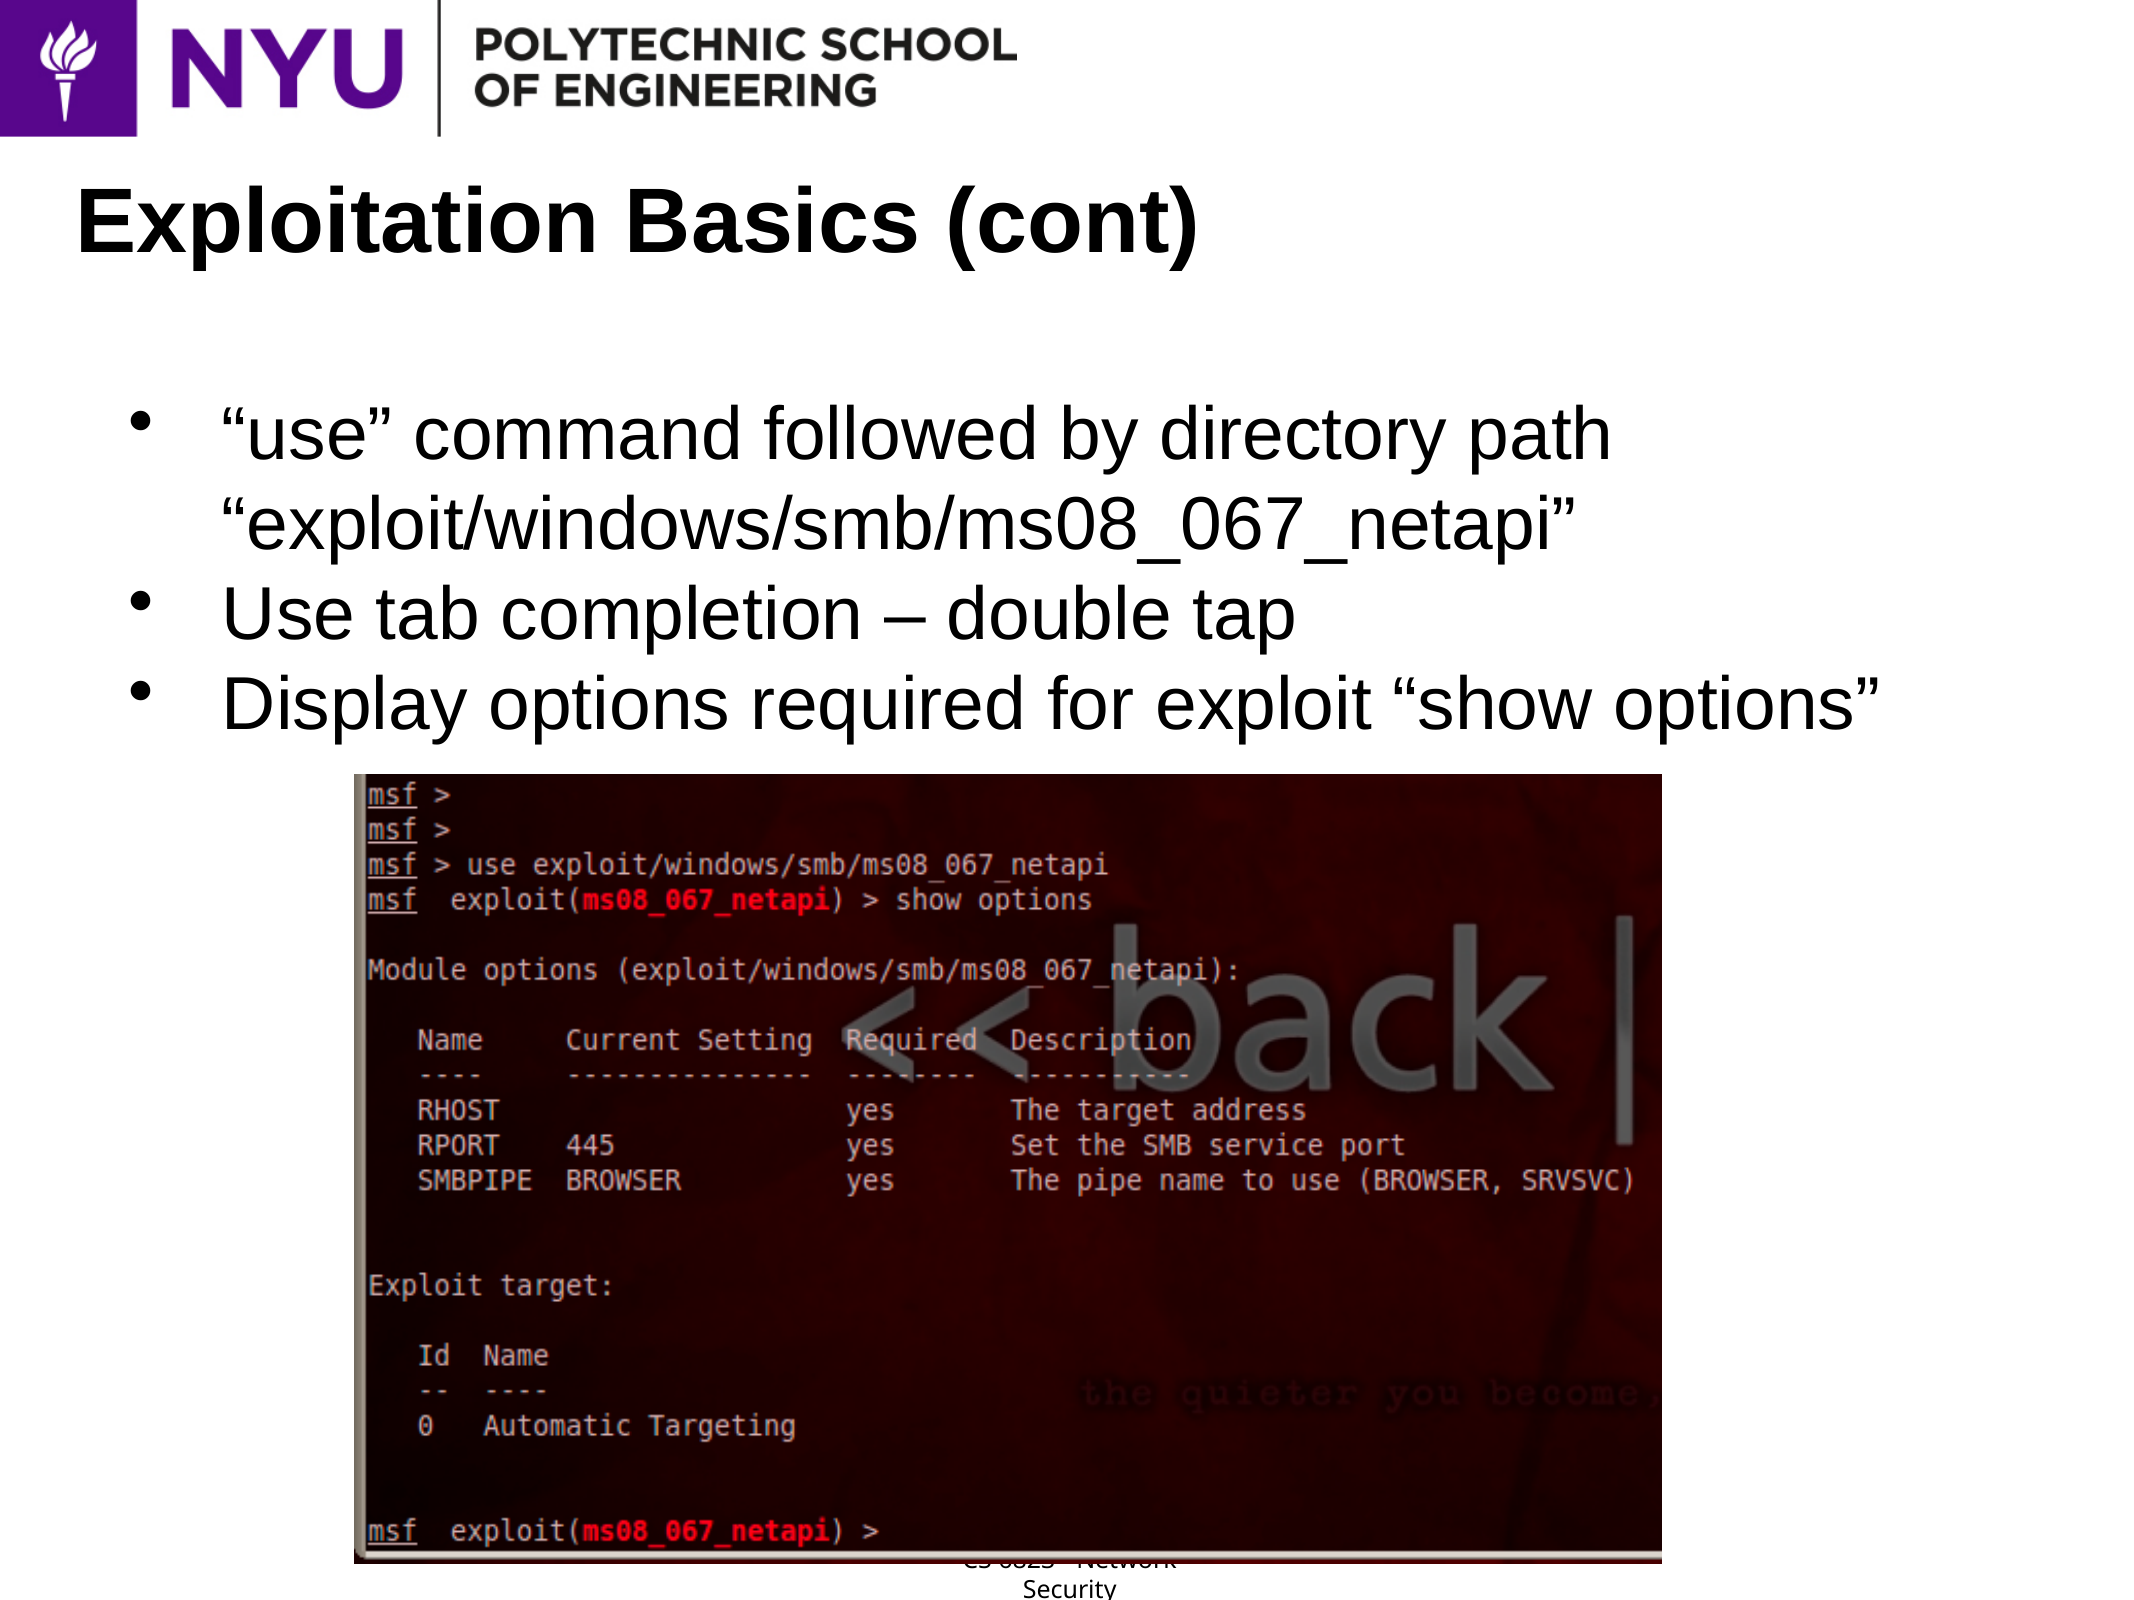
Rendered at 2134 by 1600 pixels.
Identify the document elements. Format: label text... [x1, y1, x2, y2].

picture [0, 0, 1017, 138]
list “use” command followed by directory path “exploit/windows/smb/ms08_067_netapi” Use tab completion – double tap Display options required for exploit “show options” [106, 373, 2027, 1430]
picture [353, 774, 1663, 1564]
title Exploitation Basics (cont) [54, 150, 2057, 302]
